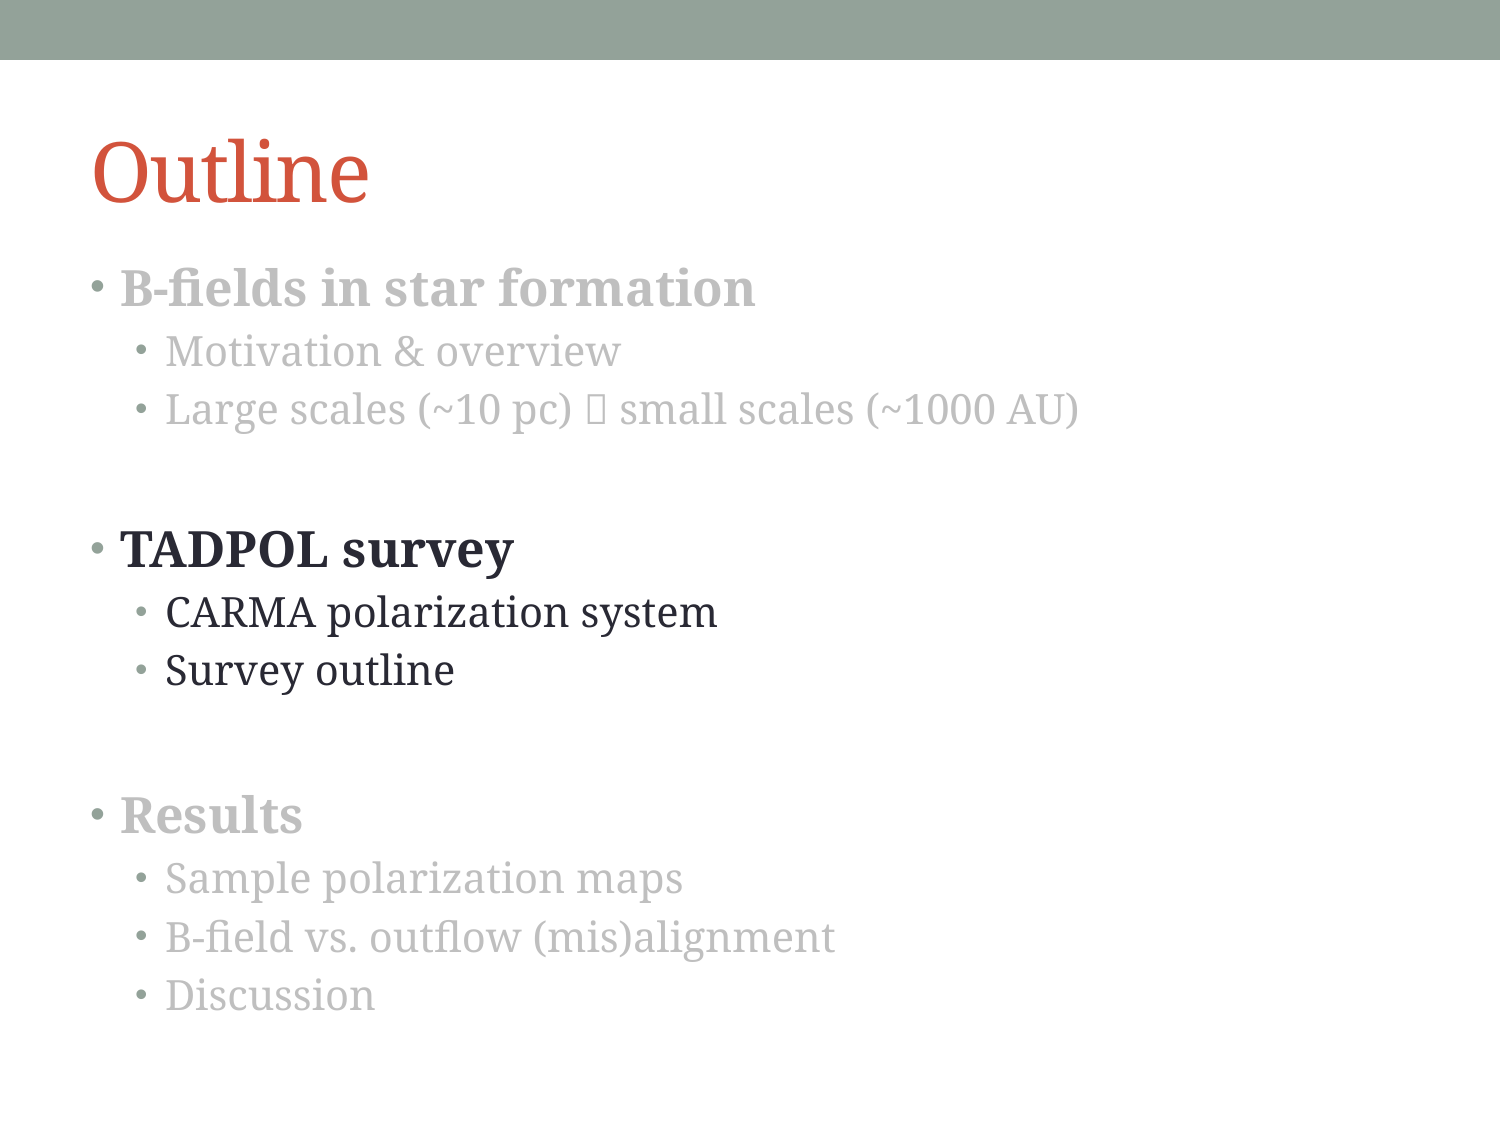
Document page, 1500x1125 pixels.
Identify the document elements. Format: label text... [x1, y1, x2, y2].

title Outline [75, 87, 1425, 248]
list B-fields in star formation Motivation & overview Large scales (~10 pc)  small scales (~1000 AU) TADPOL survey CARMA polarization system Survey outline Results Sample polarization maps B-field vs. outflow (mis)alignment Discussion [75, 248, 1466, 1077]
